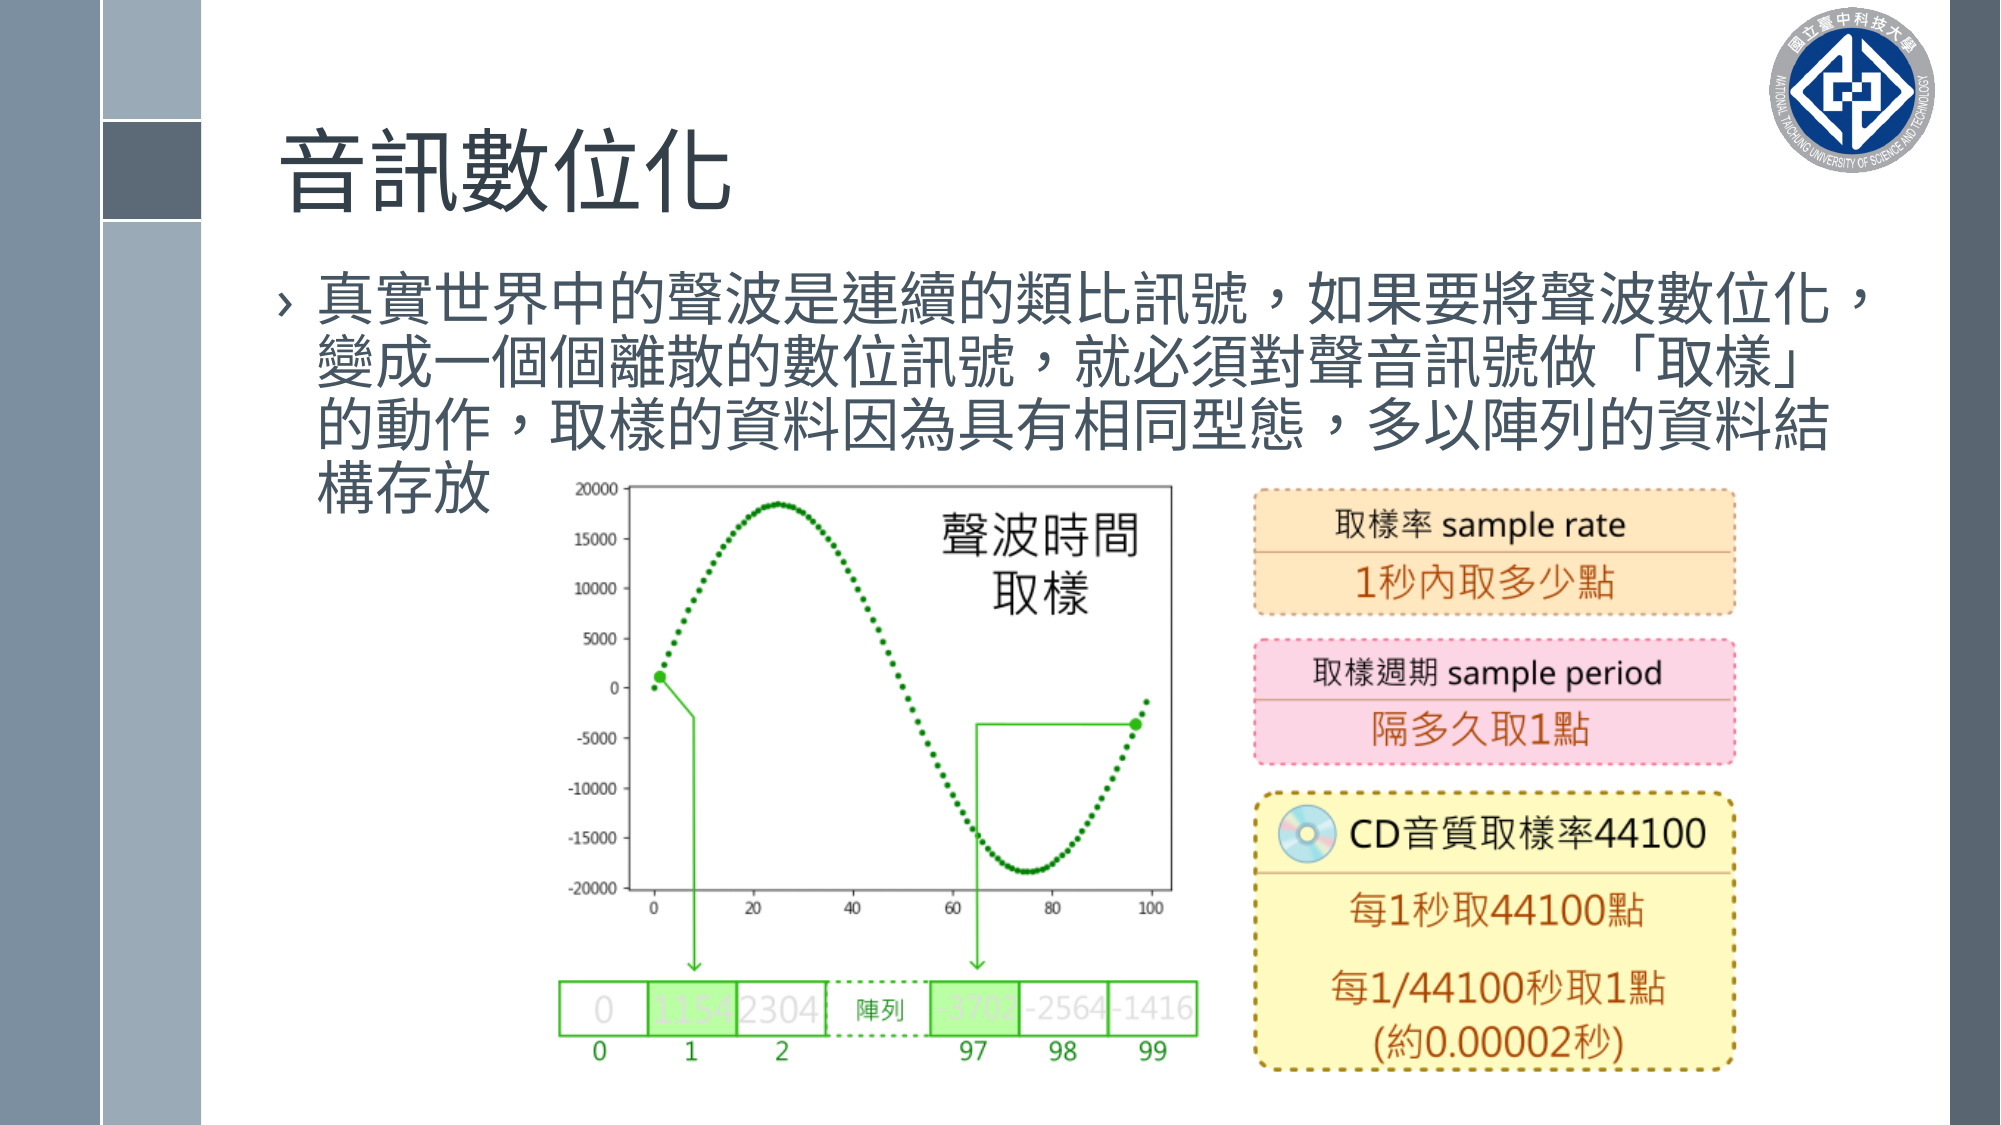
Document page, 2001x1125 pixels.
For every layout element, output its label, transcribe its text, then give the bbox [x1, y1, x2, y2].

picture [1769, 7, 1935, 173]
picture [535, 475, 1782, 1097]
list 真實世界中的聲波是連續的類比訊號，如果要將聲波數位化，變成一個個離散的數位訊號，就必須對聲音訊號做「取樣」的動作，取樣的資料因為具有相同型態，多以陣列的資料結構存放 [261, 262, 1867, 1013]
title 音訊數位化 [261, 29, 1867, 233]
